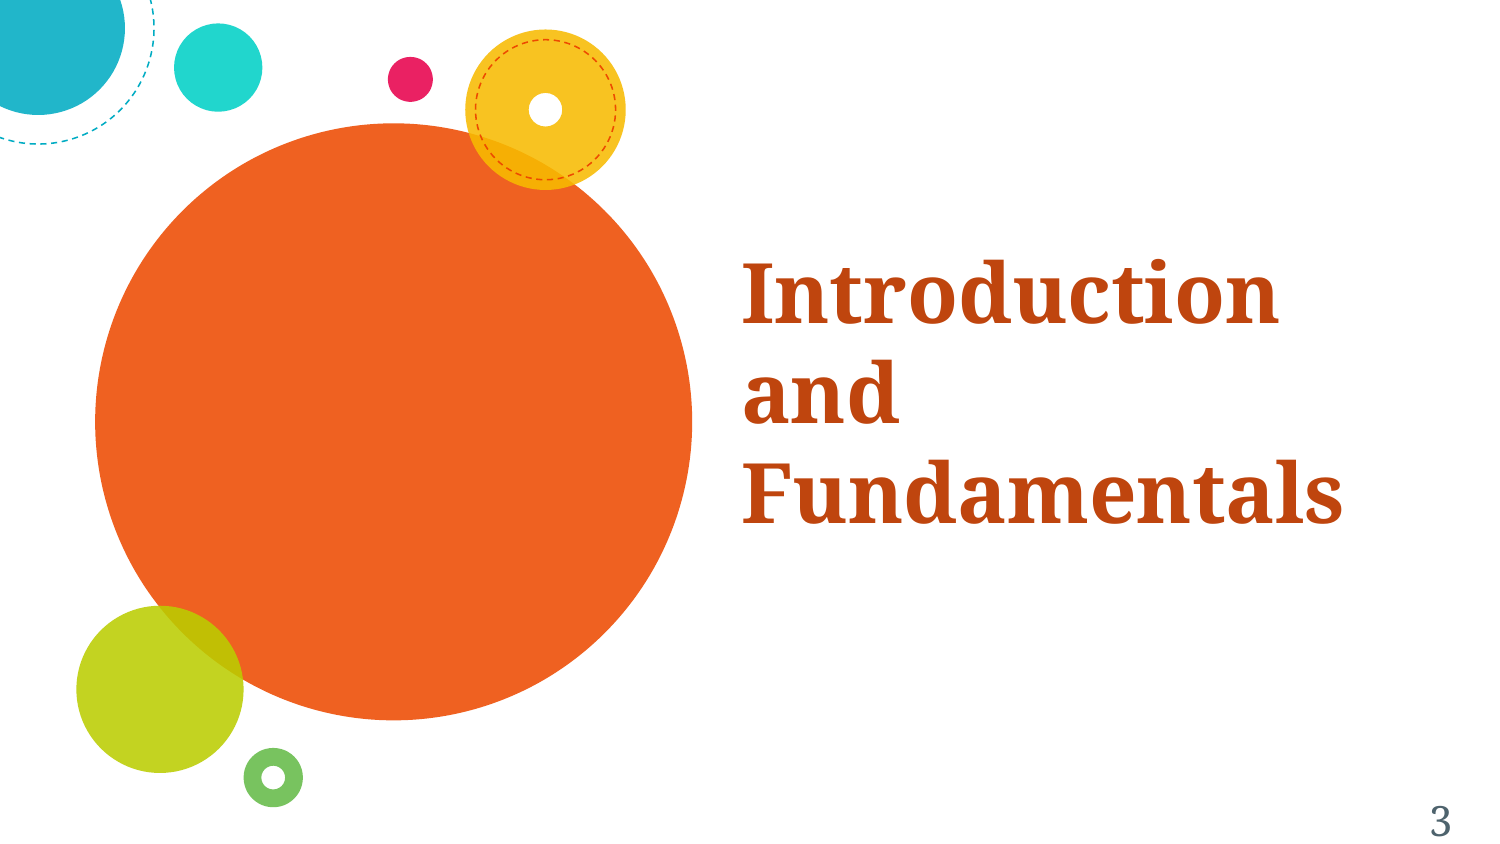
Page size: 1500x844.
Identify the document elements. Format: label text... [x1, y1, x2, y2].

text_box Introduction and Fundamentals [726, 232, 1376, 548]
slide_number 3 [1387, 779, 1494, 844]
